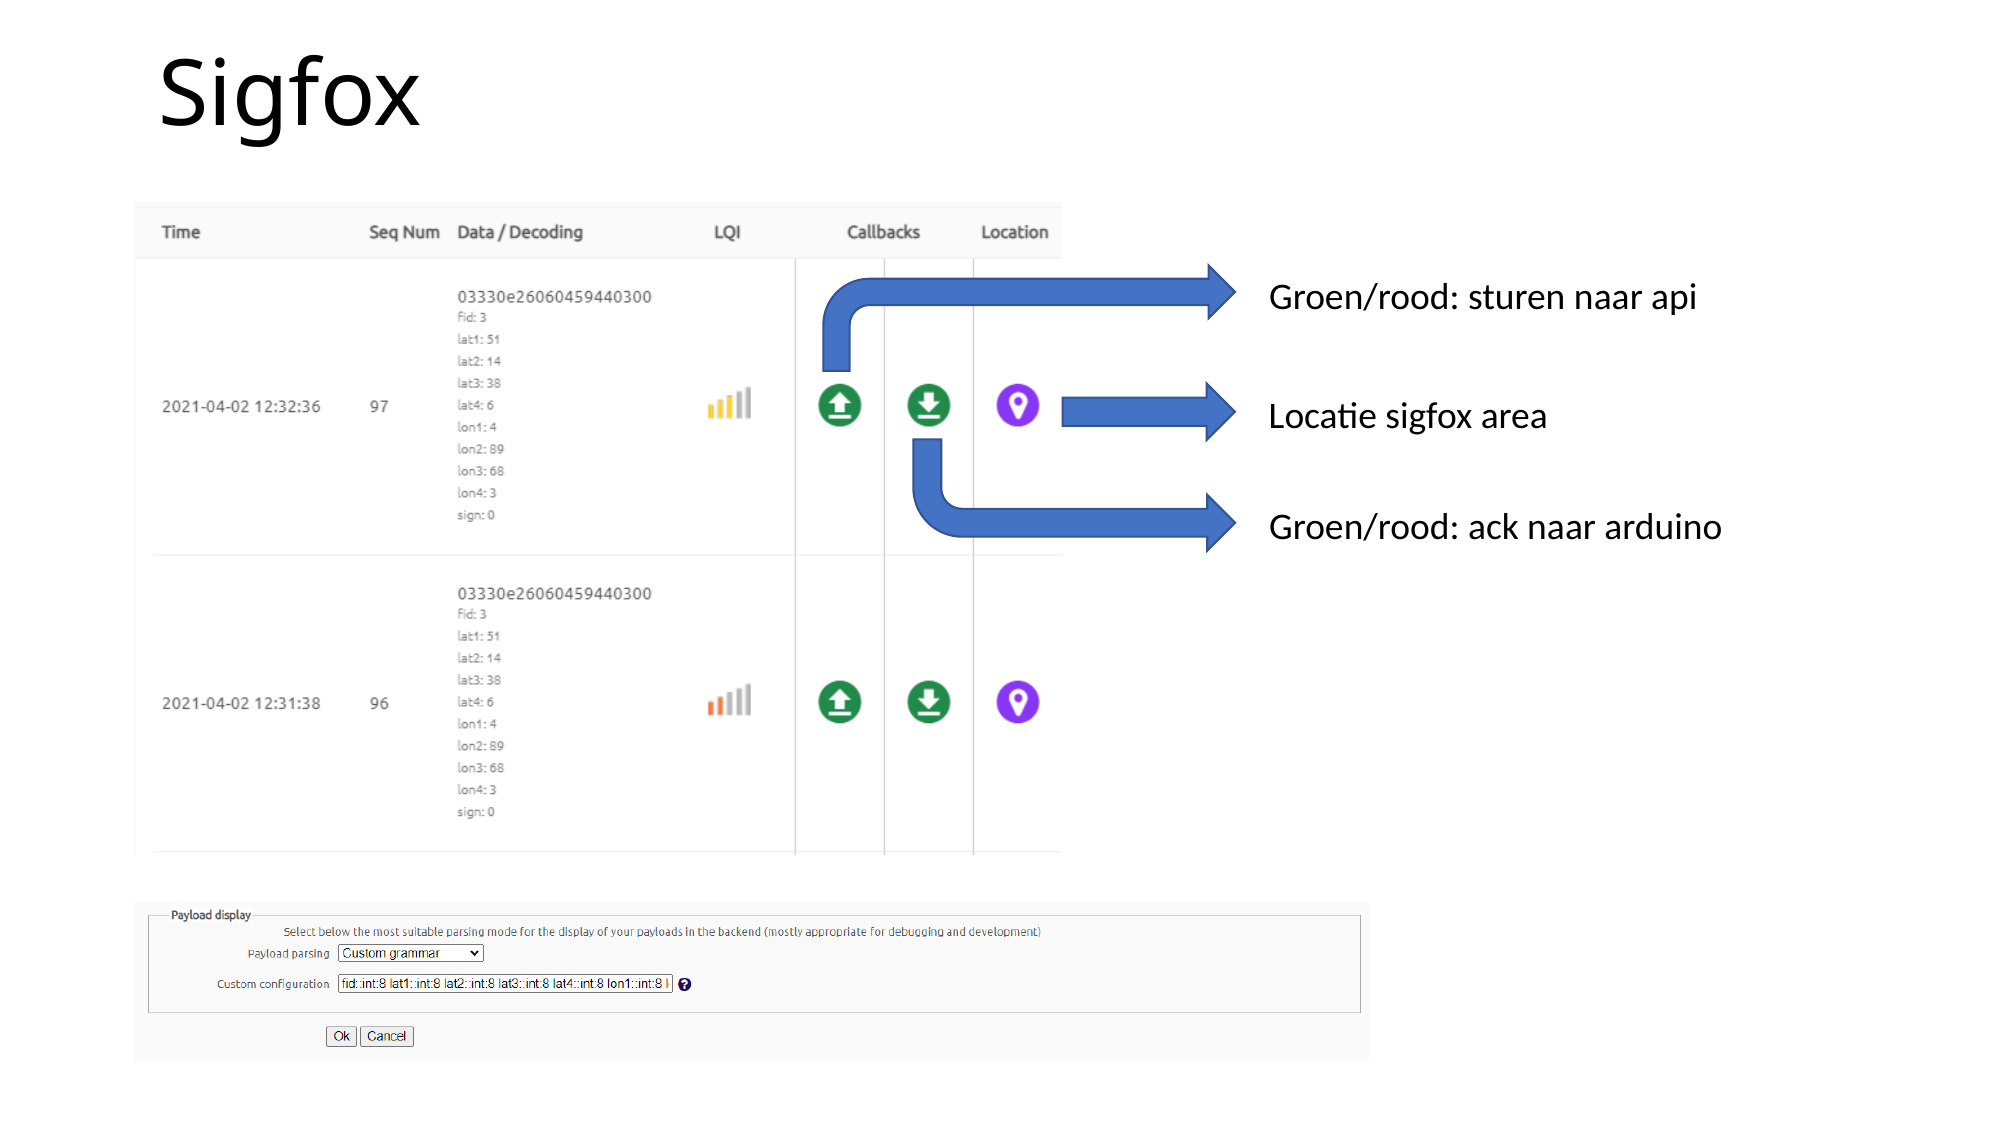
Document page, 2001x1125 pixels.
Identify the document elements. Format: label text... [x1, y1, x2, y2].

text_box [1062, 263, 1237, 321]
text_box Locatie sigfox area [1253, 383, 1704, 444]
picture [134, 202, 1062, 855]
picture [134, 902, 1369, 1061]
text_box [1062, 492, 1237, 554]
text_box Groen/rood: ack naar arduino [1254, 495, 1790, 555]
text_box Groen/rood: sturen naar api [1254, 264, 1790, 325]
text_box [1062, 381, 1237, 443]
title Sigfox [143, 0, 1869, 205]
